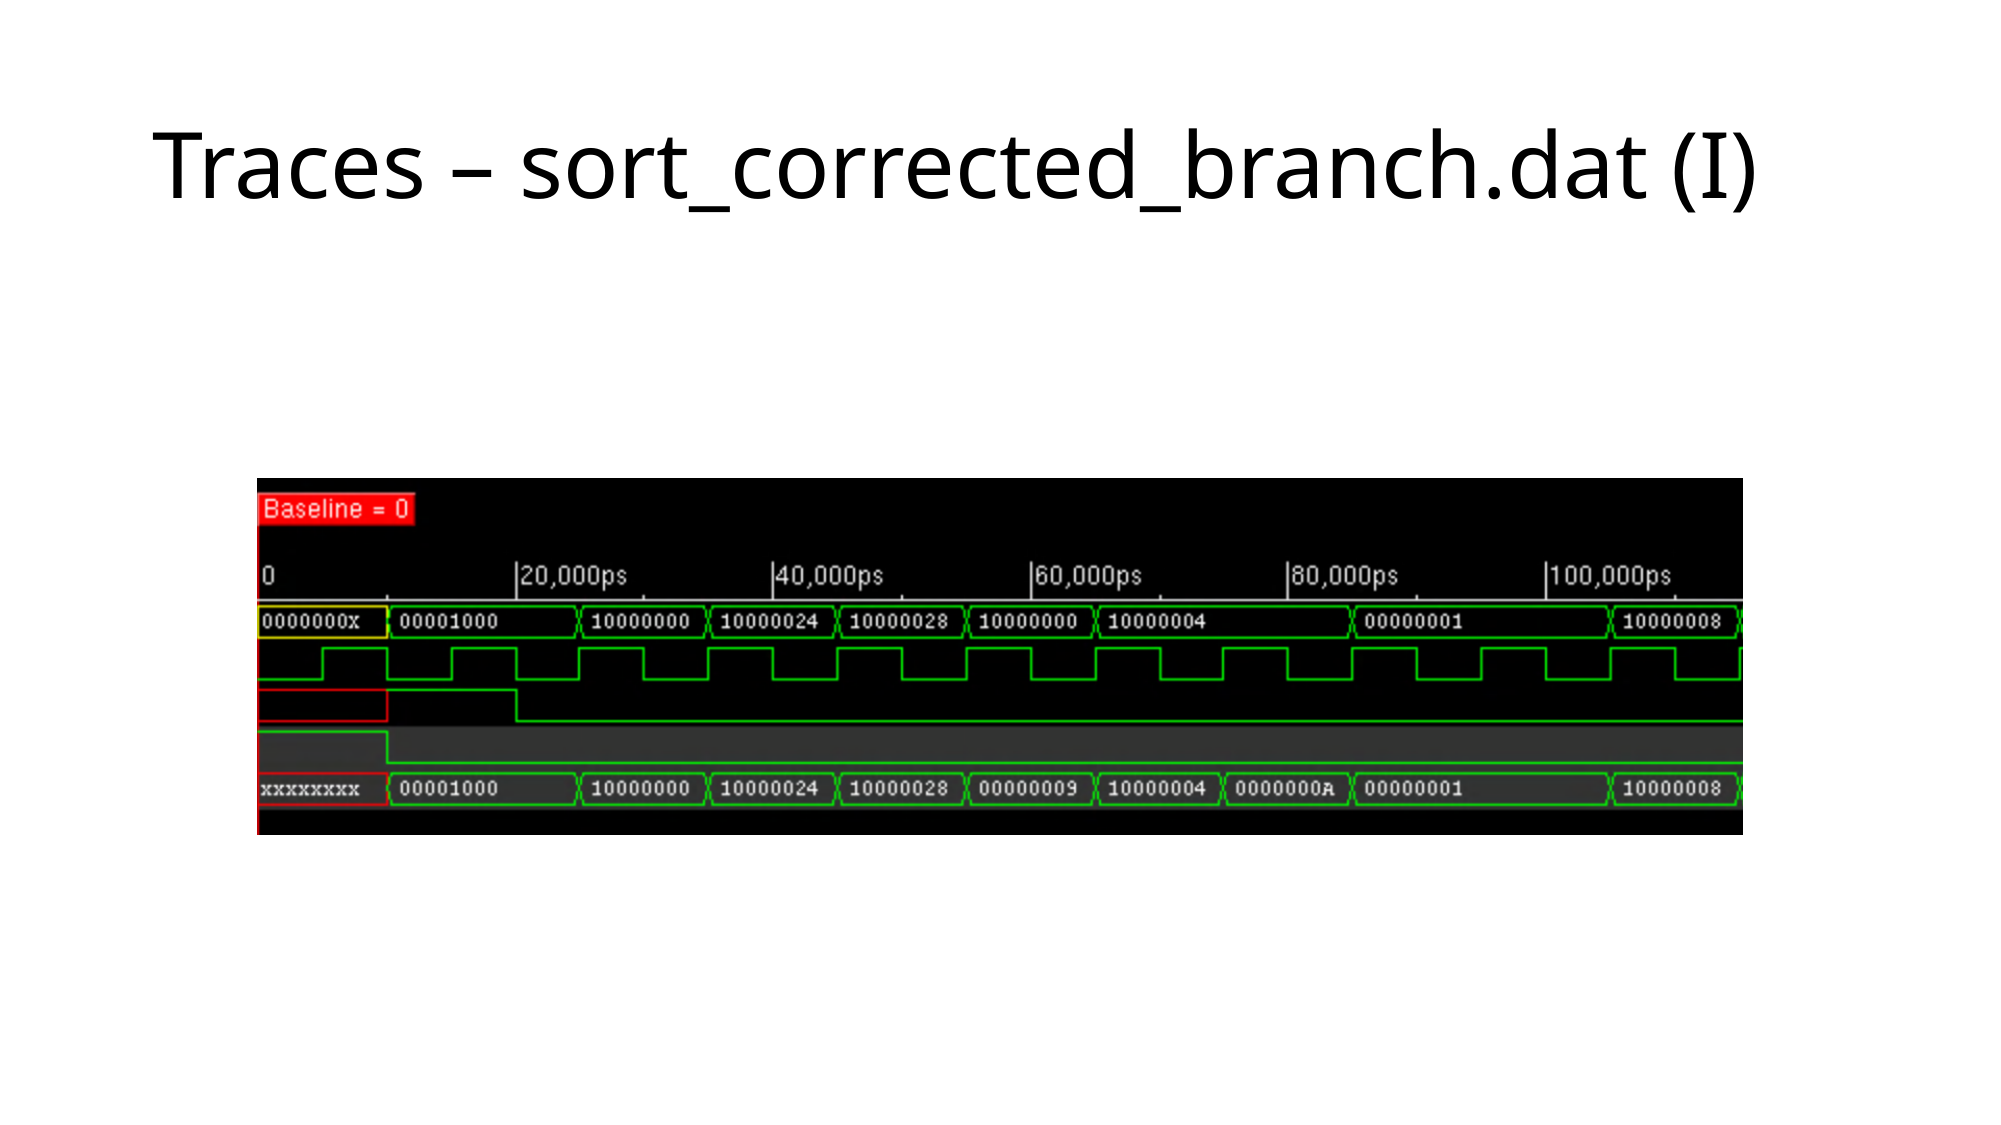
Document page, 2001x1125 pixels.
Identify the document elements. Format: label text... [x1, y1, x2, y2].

title Traces – sort_corrected_branch.dat (I) [137, 59, 1863, 278]
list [257, 478, 1743, 835]
